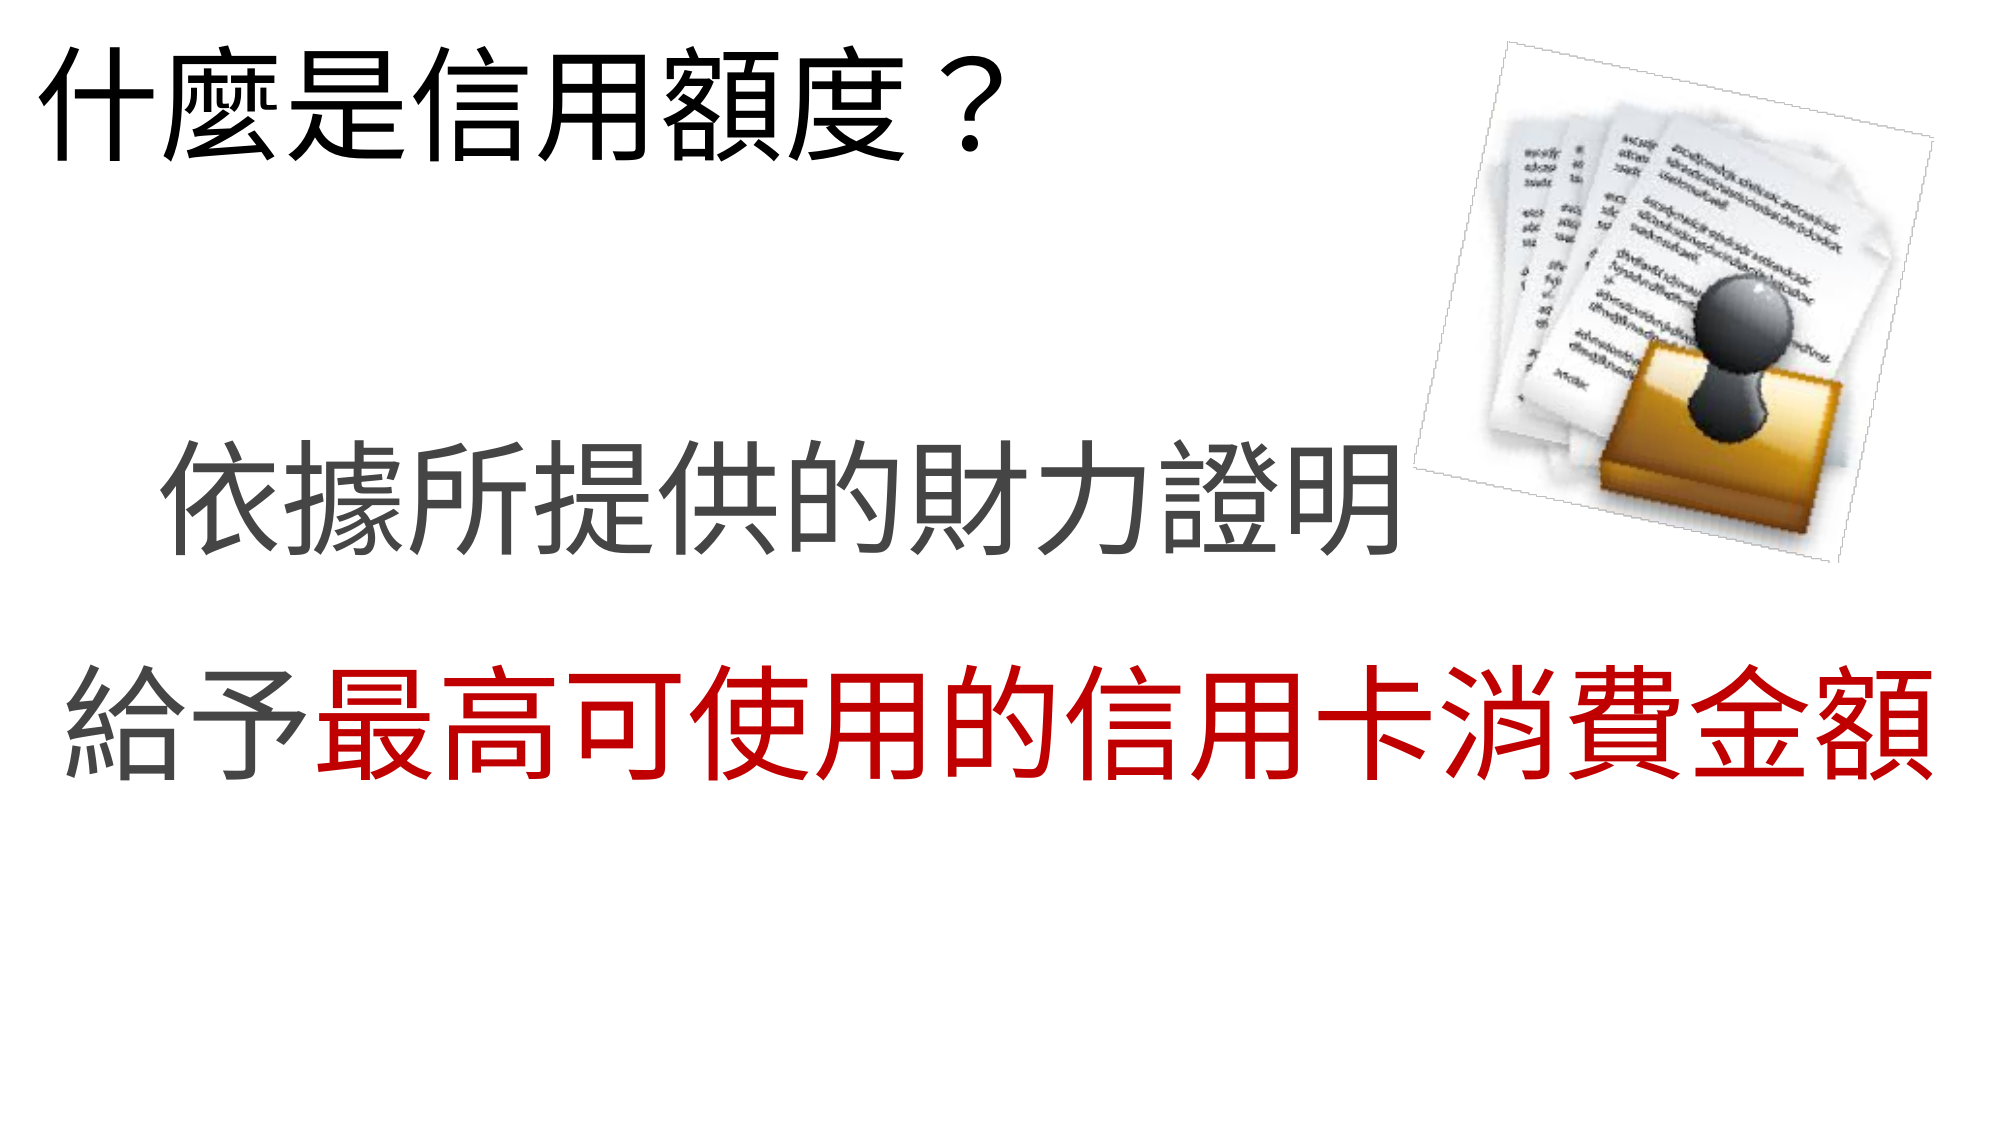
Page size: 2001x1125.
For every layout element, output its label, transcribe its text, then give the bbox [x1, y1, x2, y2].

text_box 依據所提供的財力證明 給予最高可使用的信用卡消費金額 [0, 338, 2000, 803]
text_box 什麼是信用額度？ [19, 19, 1955, 184]
picture [1413, 41, 1934, 563]
